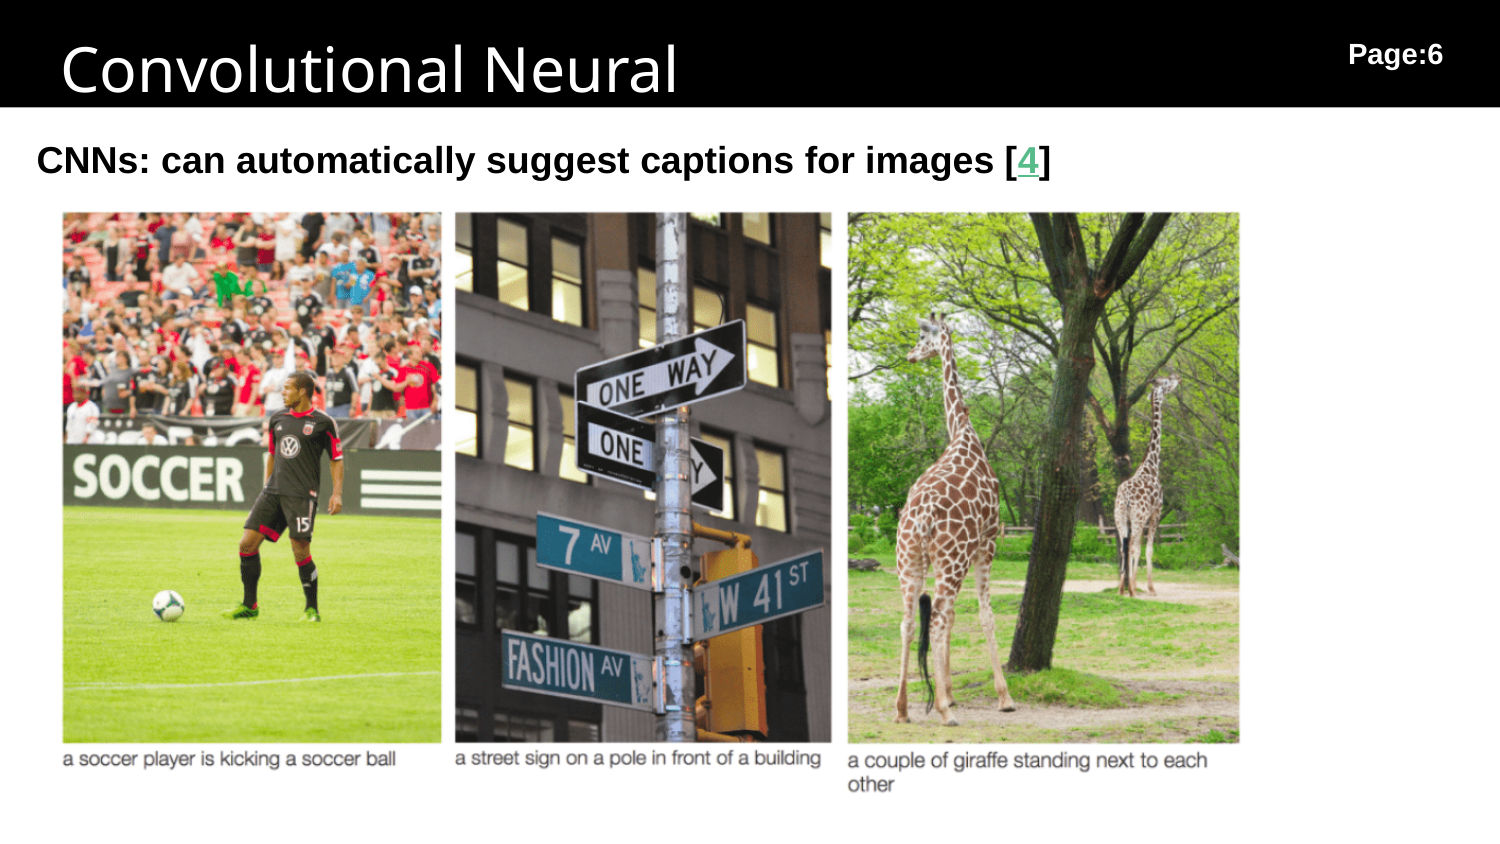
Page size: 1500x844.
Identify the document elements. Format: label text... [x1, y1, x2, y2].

picture [49, 192, 1250, 800]
text_box Page:6 [1333, 20, 1487, 73]
text_box CNNs: can automatically suggest captions for images [4] [21, 120, 1474, 696]
text_box Convolutional Neural Networks [12, 14, 789, 130]
text_box [0, 0, 1500, 108]
